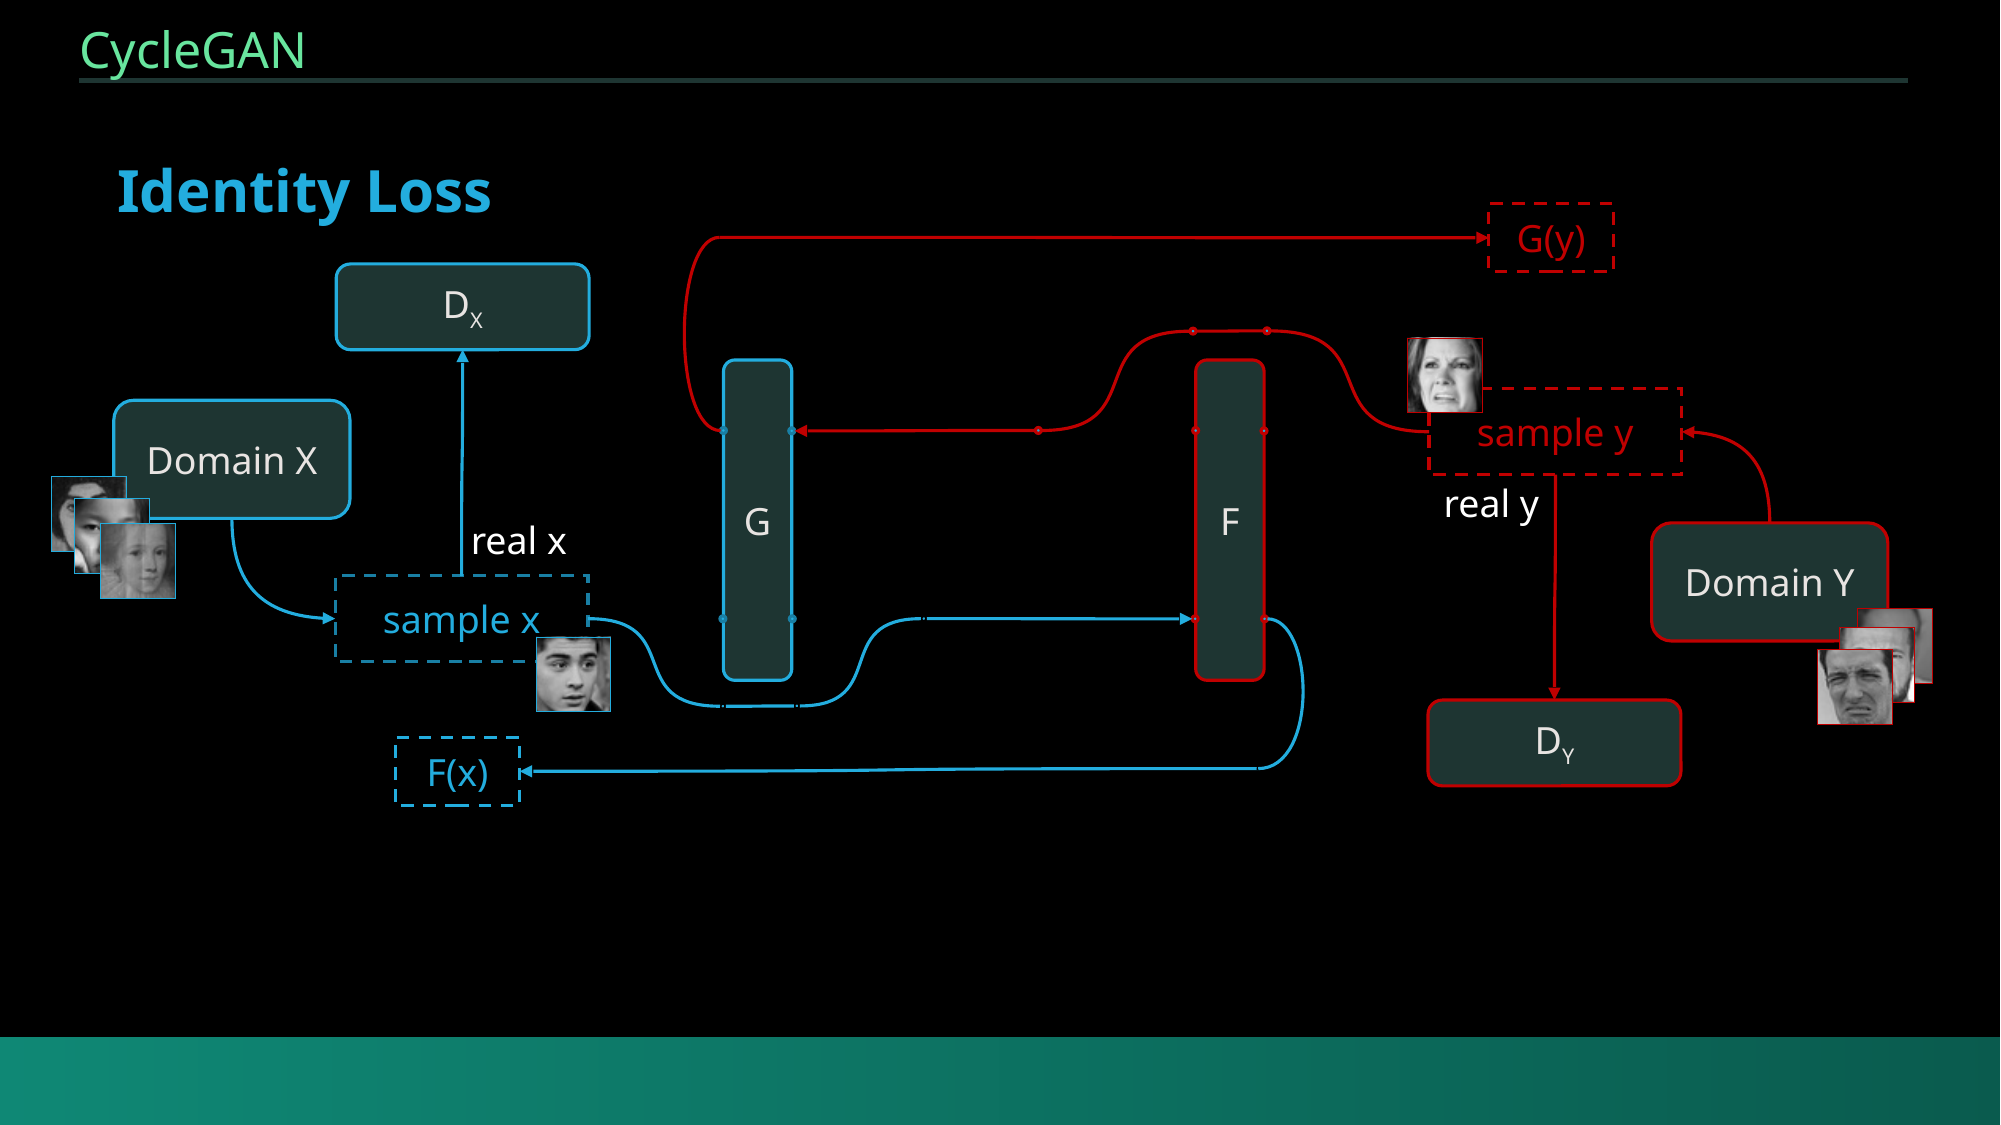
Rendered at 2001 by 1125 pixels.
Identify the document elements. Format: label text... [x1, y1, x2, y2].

text_box [719, 702, 727, 711]
text_box Domain X [112, 399, 352, 520]
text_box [1041, 331, 1191, 431]
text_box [719, 359, 796, 681]
text_box G(y) [1488, 203, 1614, 273]
picture [1816, 608, 1933, 725]
text_box [793, 701, 801, 710]
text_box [1269, 330, 1429, 432]
text_box [1189, 327, 1197, 336]
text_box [1192, 359, 1268, 681]
text_box [0, 1036, 2000, 1125]
picture [51, 476, 176, 599]
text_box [1680, 433, 1772, 522]
text_box [1263, 326, 1271, 335]
text_box Domain Y [1650, 521, 1889, 643]
text_box [920, 614, 928, 623]
text_box Identity Loss [102, 146, 966, 232]
text_box DY [1426, 699, 1682, 787]
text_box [799, 618, 921, 706]
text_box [587, 618, 720, 707]
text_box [233, 516, 334, 621]
text_box F(x) [394, 736, 521, 806]
text_box [1035, 426, 1043, 435]
text_box CycleGAN [64, 10, 1065, 86]
text_box sample x [334, 575, 589, 663]
text_box sample y [1428, 388, 1683, 476]
picture [1429, 337, 1483, 413]
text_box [519, 768, 1259, 772]
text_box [1258, 618, 1268, 769]
text_box DX [335, 262, 591, 351]
text_box real x [456, 509, 582, 570]
picture [535, 636, 611, 712]
text_box real y [1428, 472, 1554, 533]
